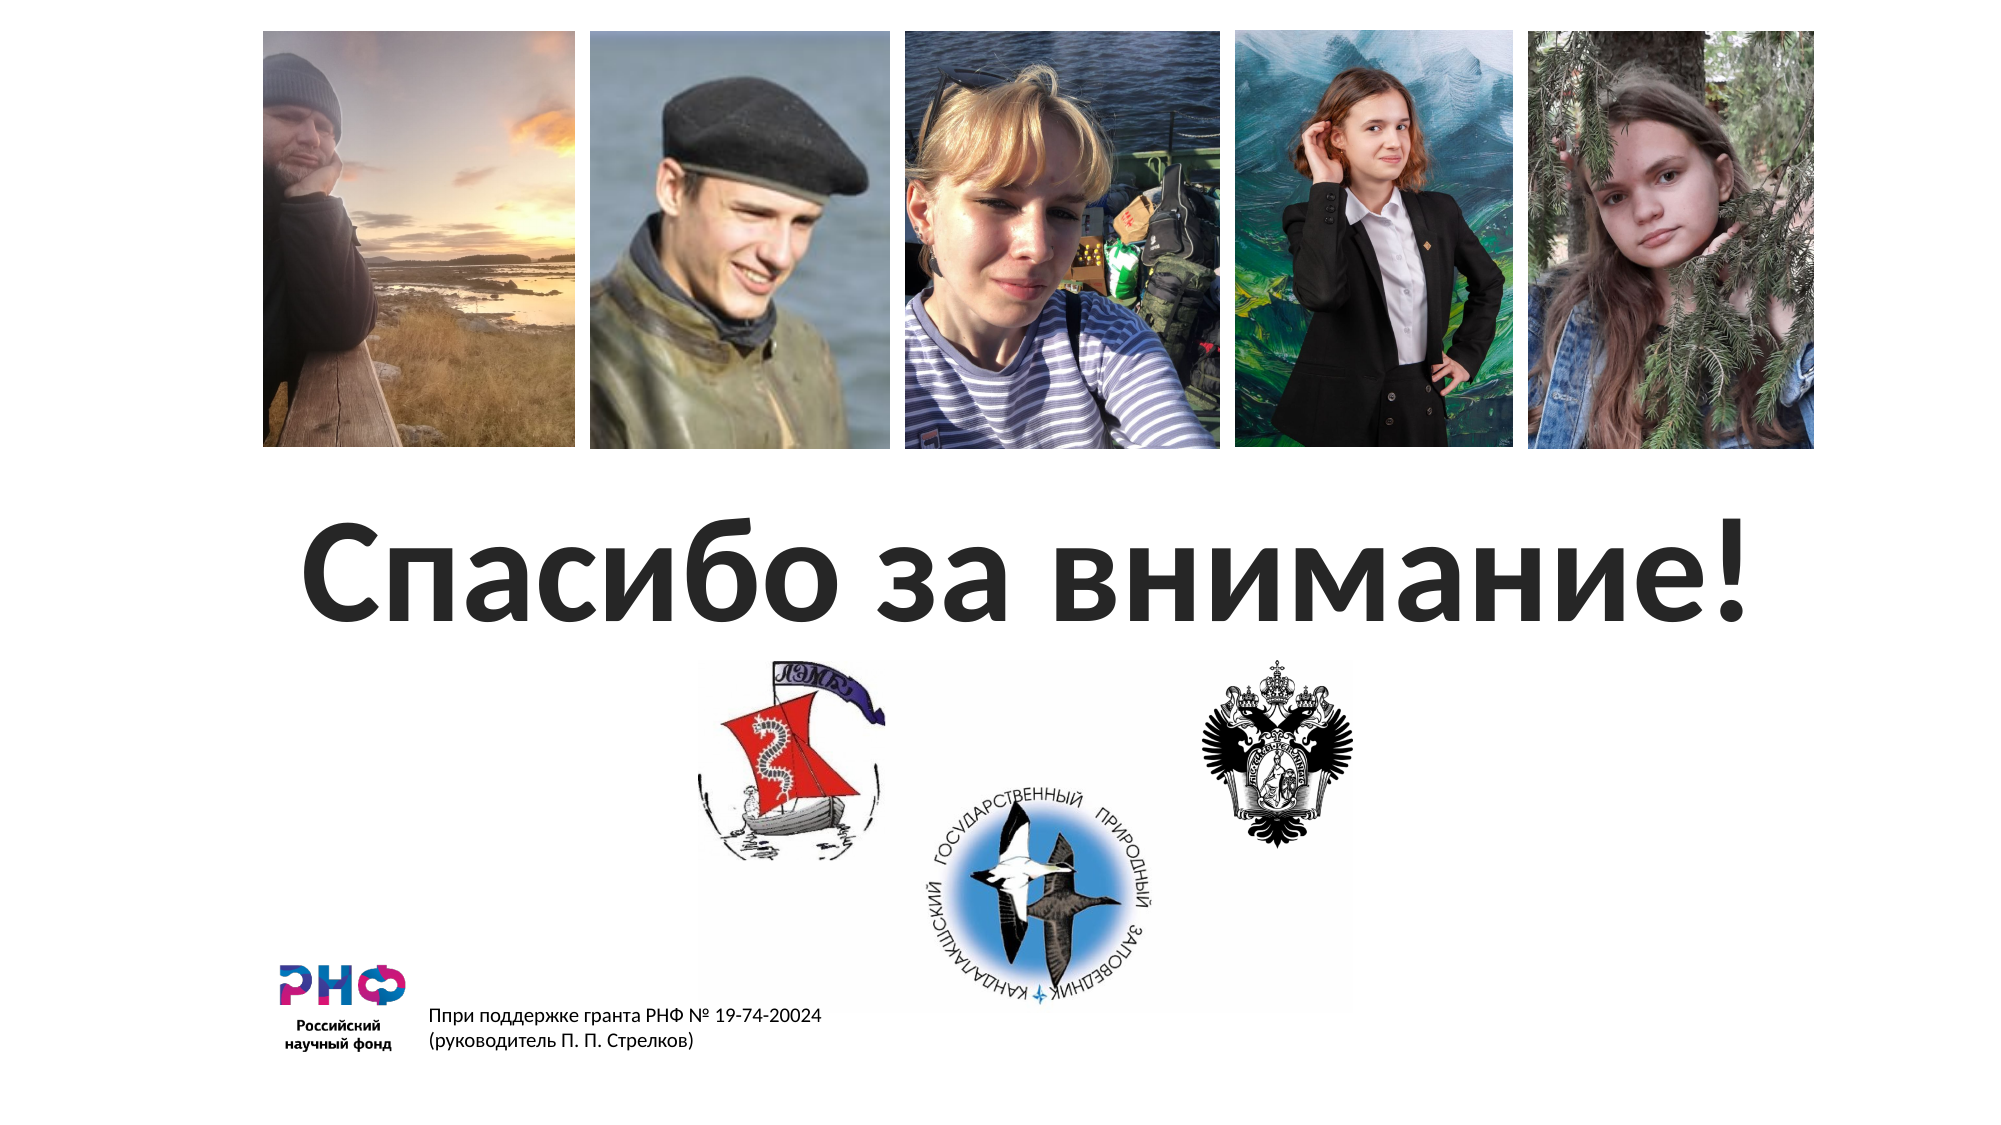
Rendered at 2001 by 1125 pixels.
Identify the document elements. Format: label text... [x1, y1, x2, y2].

text_box Спасибо за внимание! [286, 464, 1774, 659]
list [1235, 30, 1513, 447]
picture [1528, 31, 1814, 449]
picture [698, 660, 1353, 1013]
picture [905, 31, 1220, 449]
picture [263, 949, 435, 1068]
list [590, 31, 890, 449]
text_box Ппри поддержке гранта РНФ № 19-74-20024 (руководитель П. П. Стрелков) [435, 994, 870, 1059]
picture [263, 31, 575, 447]
